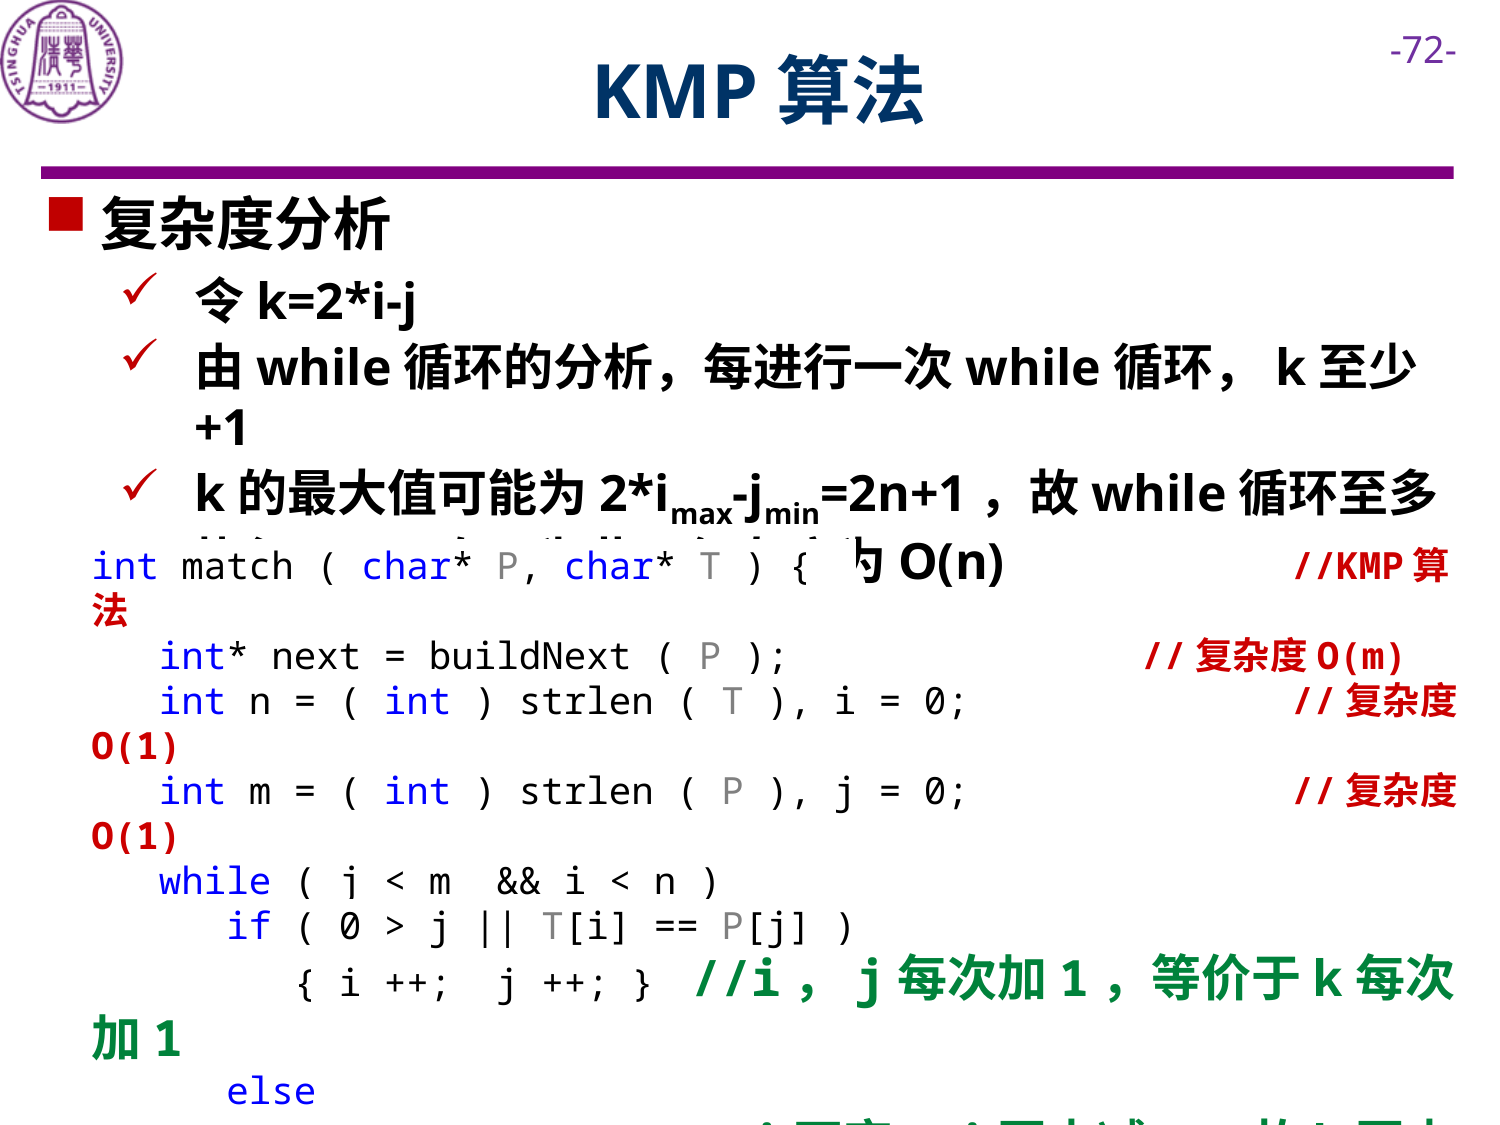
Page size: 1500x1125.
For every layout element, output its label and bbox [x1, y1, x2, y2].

text_box [29, 179, 1483, 1125]
title [135, 13, 1383, 165]
picture [0, 0, 124, 124]
